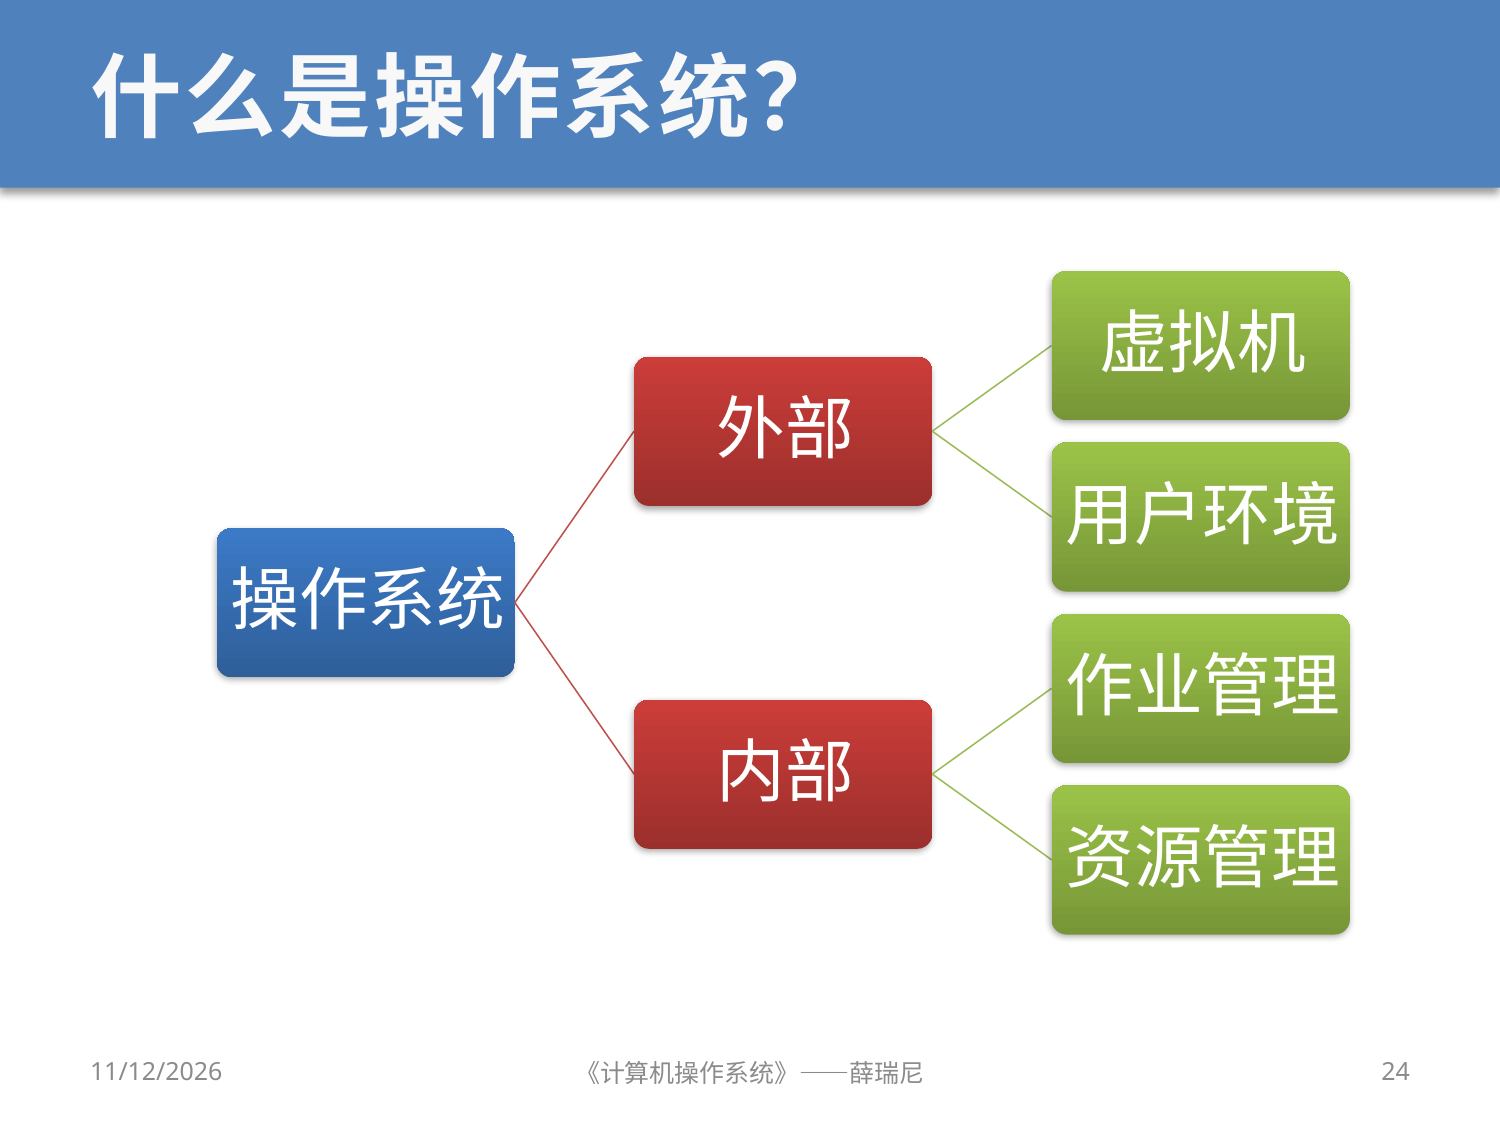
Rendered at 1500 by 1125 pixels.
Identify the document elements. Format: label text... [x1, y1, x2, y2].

title 什么是操作系统？ [75, 0, 1425, 188]
footer 《计算机操作系统》——薛瑞尼 [512, 1042, 988, 1103]
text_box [216, 269, 1351, 937]
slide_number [75, 1042, 425, 1103]
slide_number 24 [1074, 1042, 1425, 1103]
